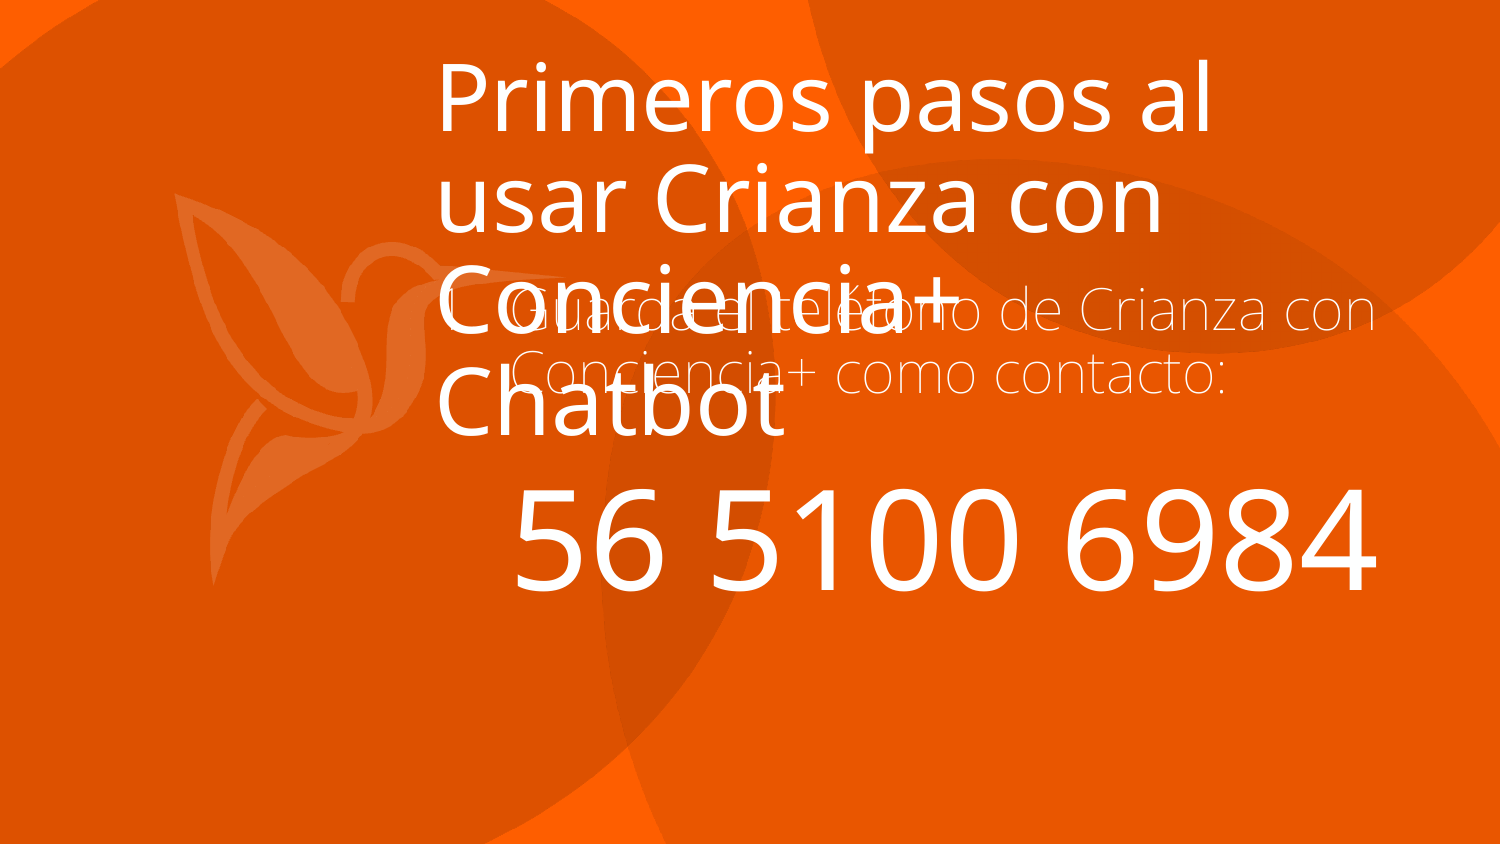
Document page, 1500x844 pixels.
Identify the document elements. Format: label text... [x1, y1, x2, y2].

list Primeros pasos al usar Crianza con Conciencia+ Chatbot [423, 44, 1343, 274]
list Guarda el teléfono de Crianza con Conciencia+ como contacto: 56 5100 6984 [423, 274, 1436, 844]
picture [0, 0, 1500, 844]
